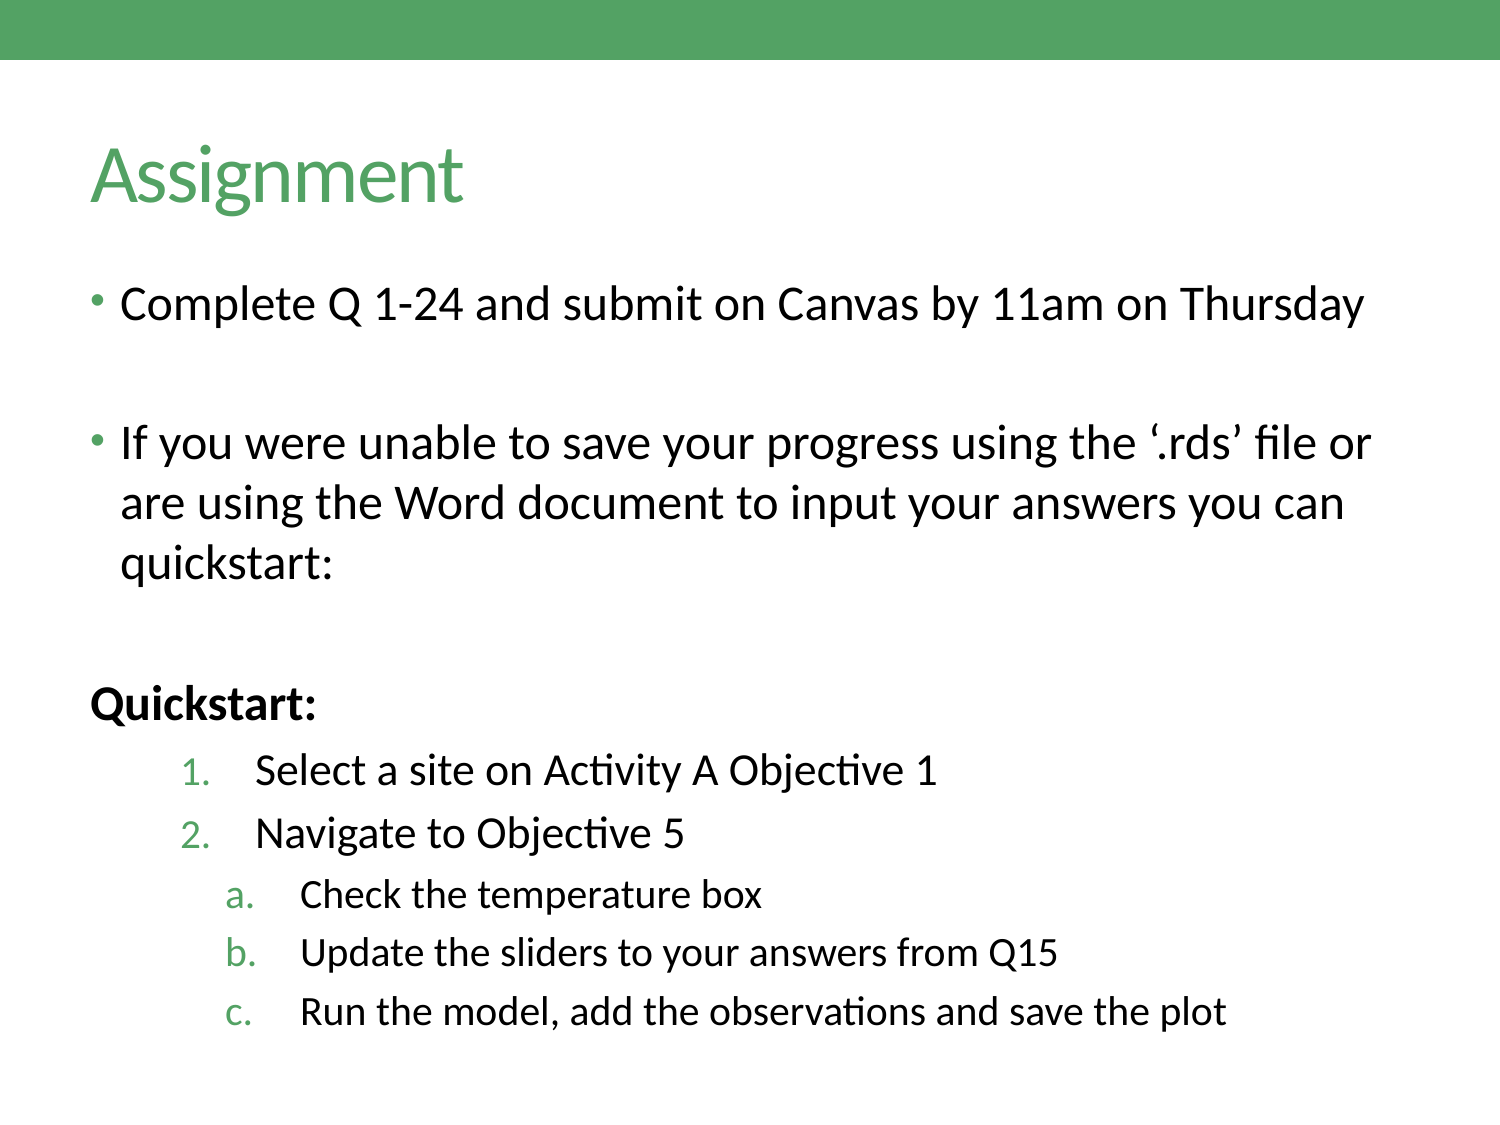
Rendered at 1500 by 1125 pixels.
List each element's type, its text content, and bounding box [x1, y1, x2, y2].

list Complete Q 1-24 and submit on Canvas by 11am on Thursday If you were unable to save your progress using the ‘.rds’ file or are using the Word document to input your answers you can quickstart: Quickstart: Select a site on Activity A Objective 1 Navigate to Objective 5 Check the temperature box Update the sliders to your answers from Q15 Run the model, add the observations and save the plot [75, 262, 1425, 1063]
title Assignment [75, 87, 1425, 250]
